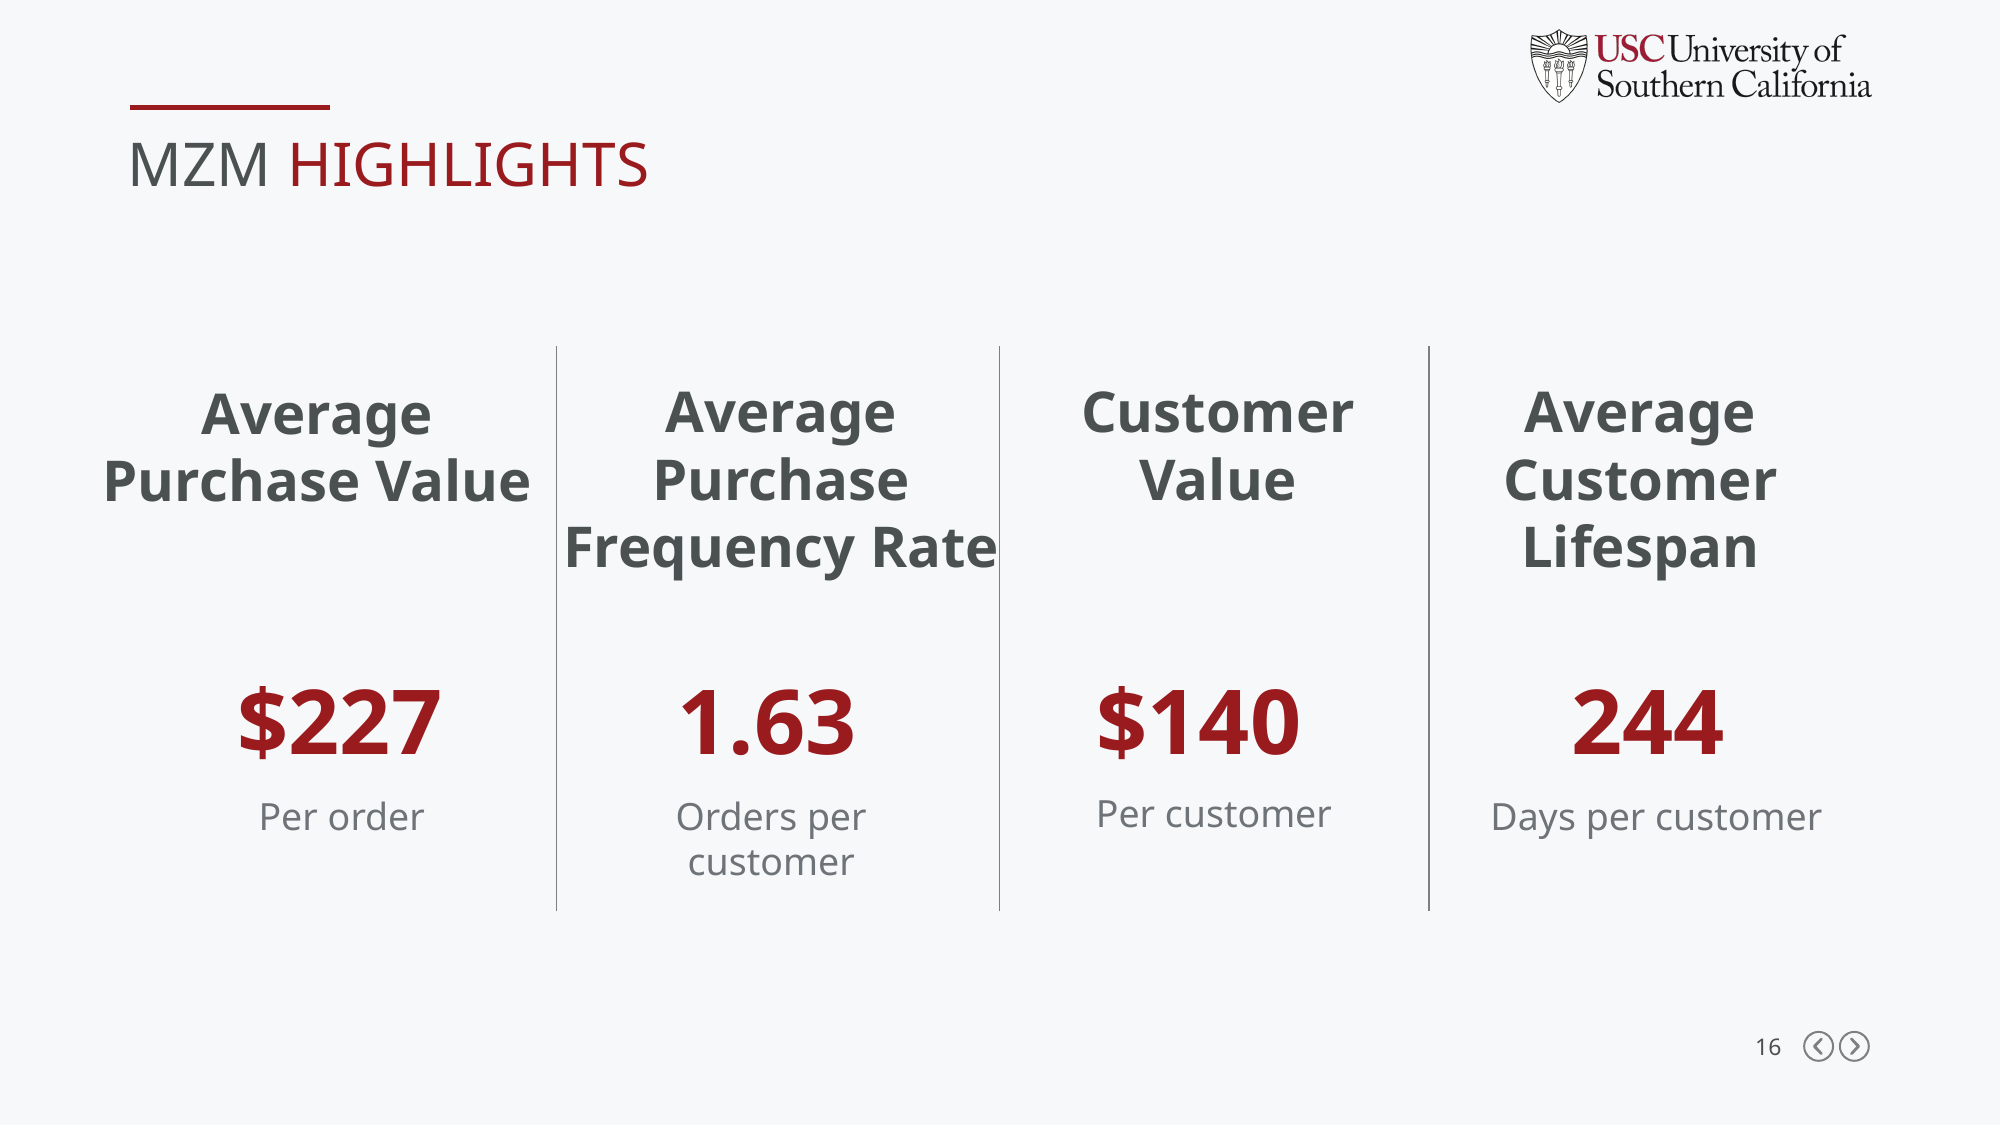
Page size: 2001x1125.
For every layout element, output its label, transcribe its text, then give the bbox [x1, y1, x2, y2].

list MZM HIGHLIGHTS [127, 125, 1868, 210]
text_box Customer Value [1005, 376, 1422, 433]
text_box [98, 377, 537, 846]
text_box Average Purchase Frequency Rate [562, 376, 995, 433]
text_box 1.63 [583, 664, 952, 846]
text_box Days per customer [1472, 792, 1841, 844]
text_box 244 [1464, 664, 1833, 846]
text_box Per customer [1029, 790, 1399, 842]
text_box $140 [1026, 664, 1395, 846]
picture [1527, 25, 1876, 107]
text_box Orders per customer [587, 792, 956, 844]
text_box Average Customer Lifespan [1434, 376, 1859, 433]
